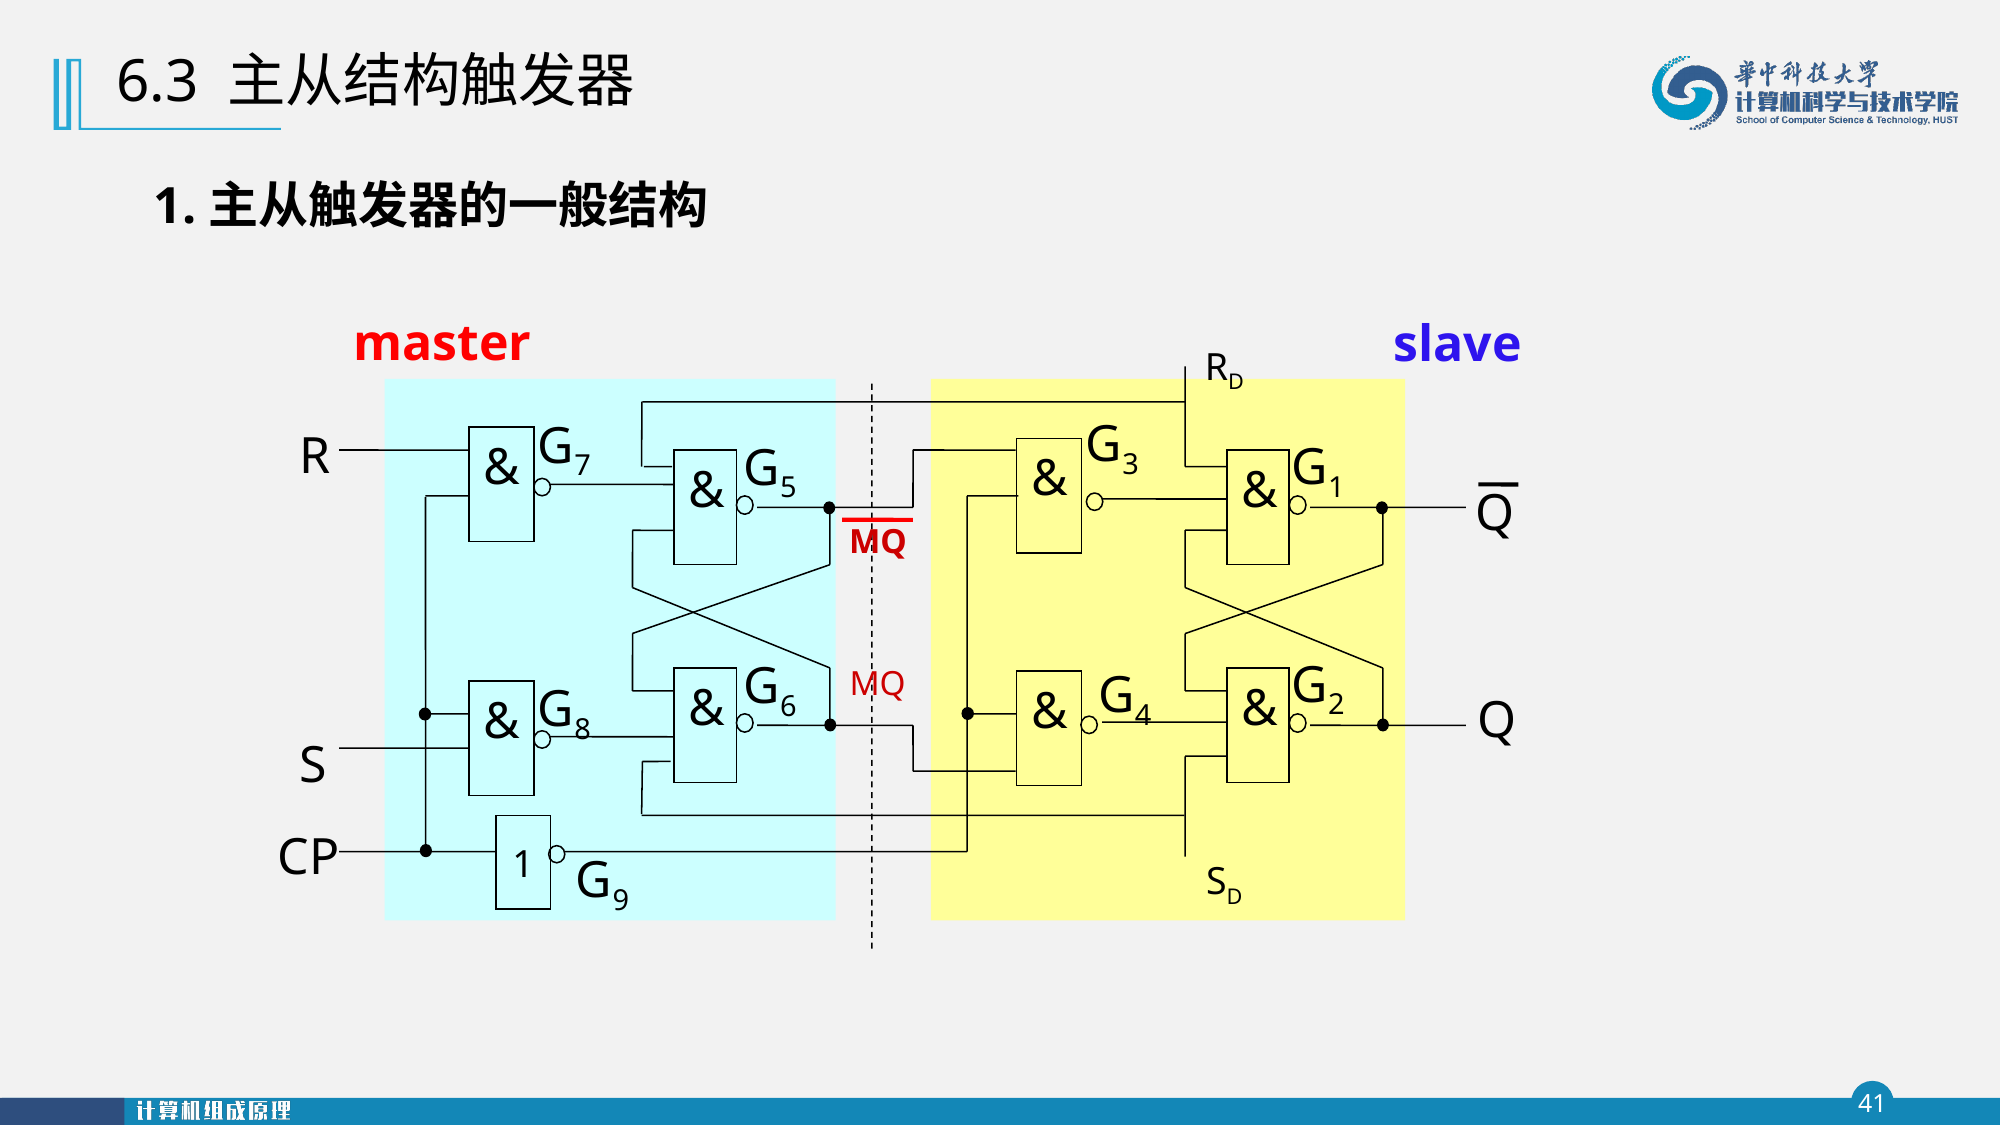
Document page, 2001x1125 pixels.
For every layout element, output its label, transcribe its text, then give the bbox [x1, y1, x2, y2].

text_box 6.3 主从结构触发器 [101, 31, 1306, 134]
text_box 1.主从触发器的一般结构 [125, 166, 880, 255]
picture [1652, 56, 1678, 81]
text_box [262, 302, 1571, 950]
picture [1652, 56, 1958, 130]
